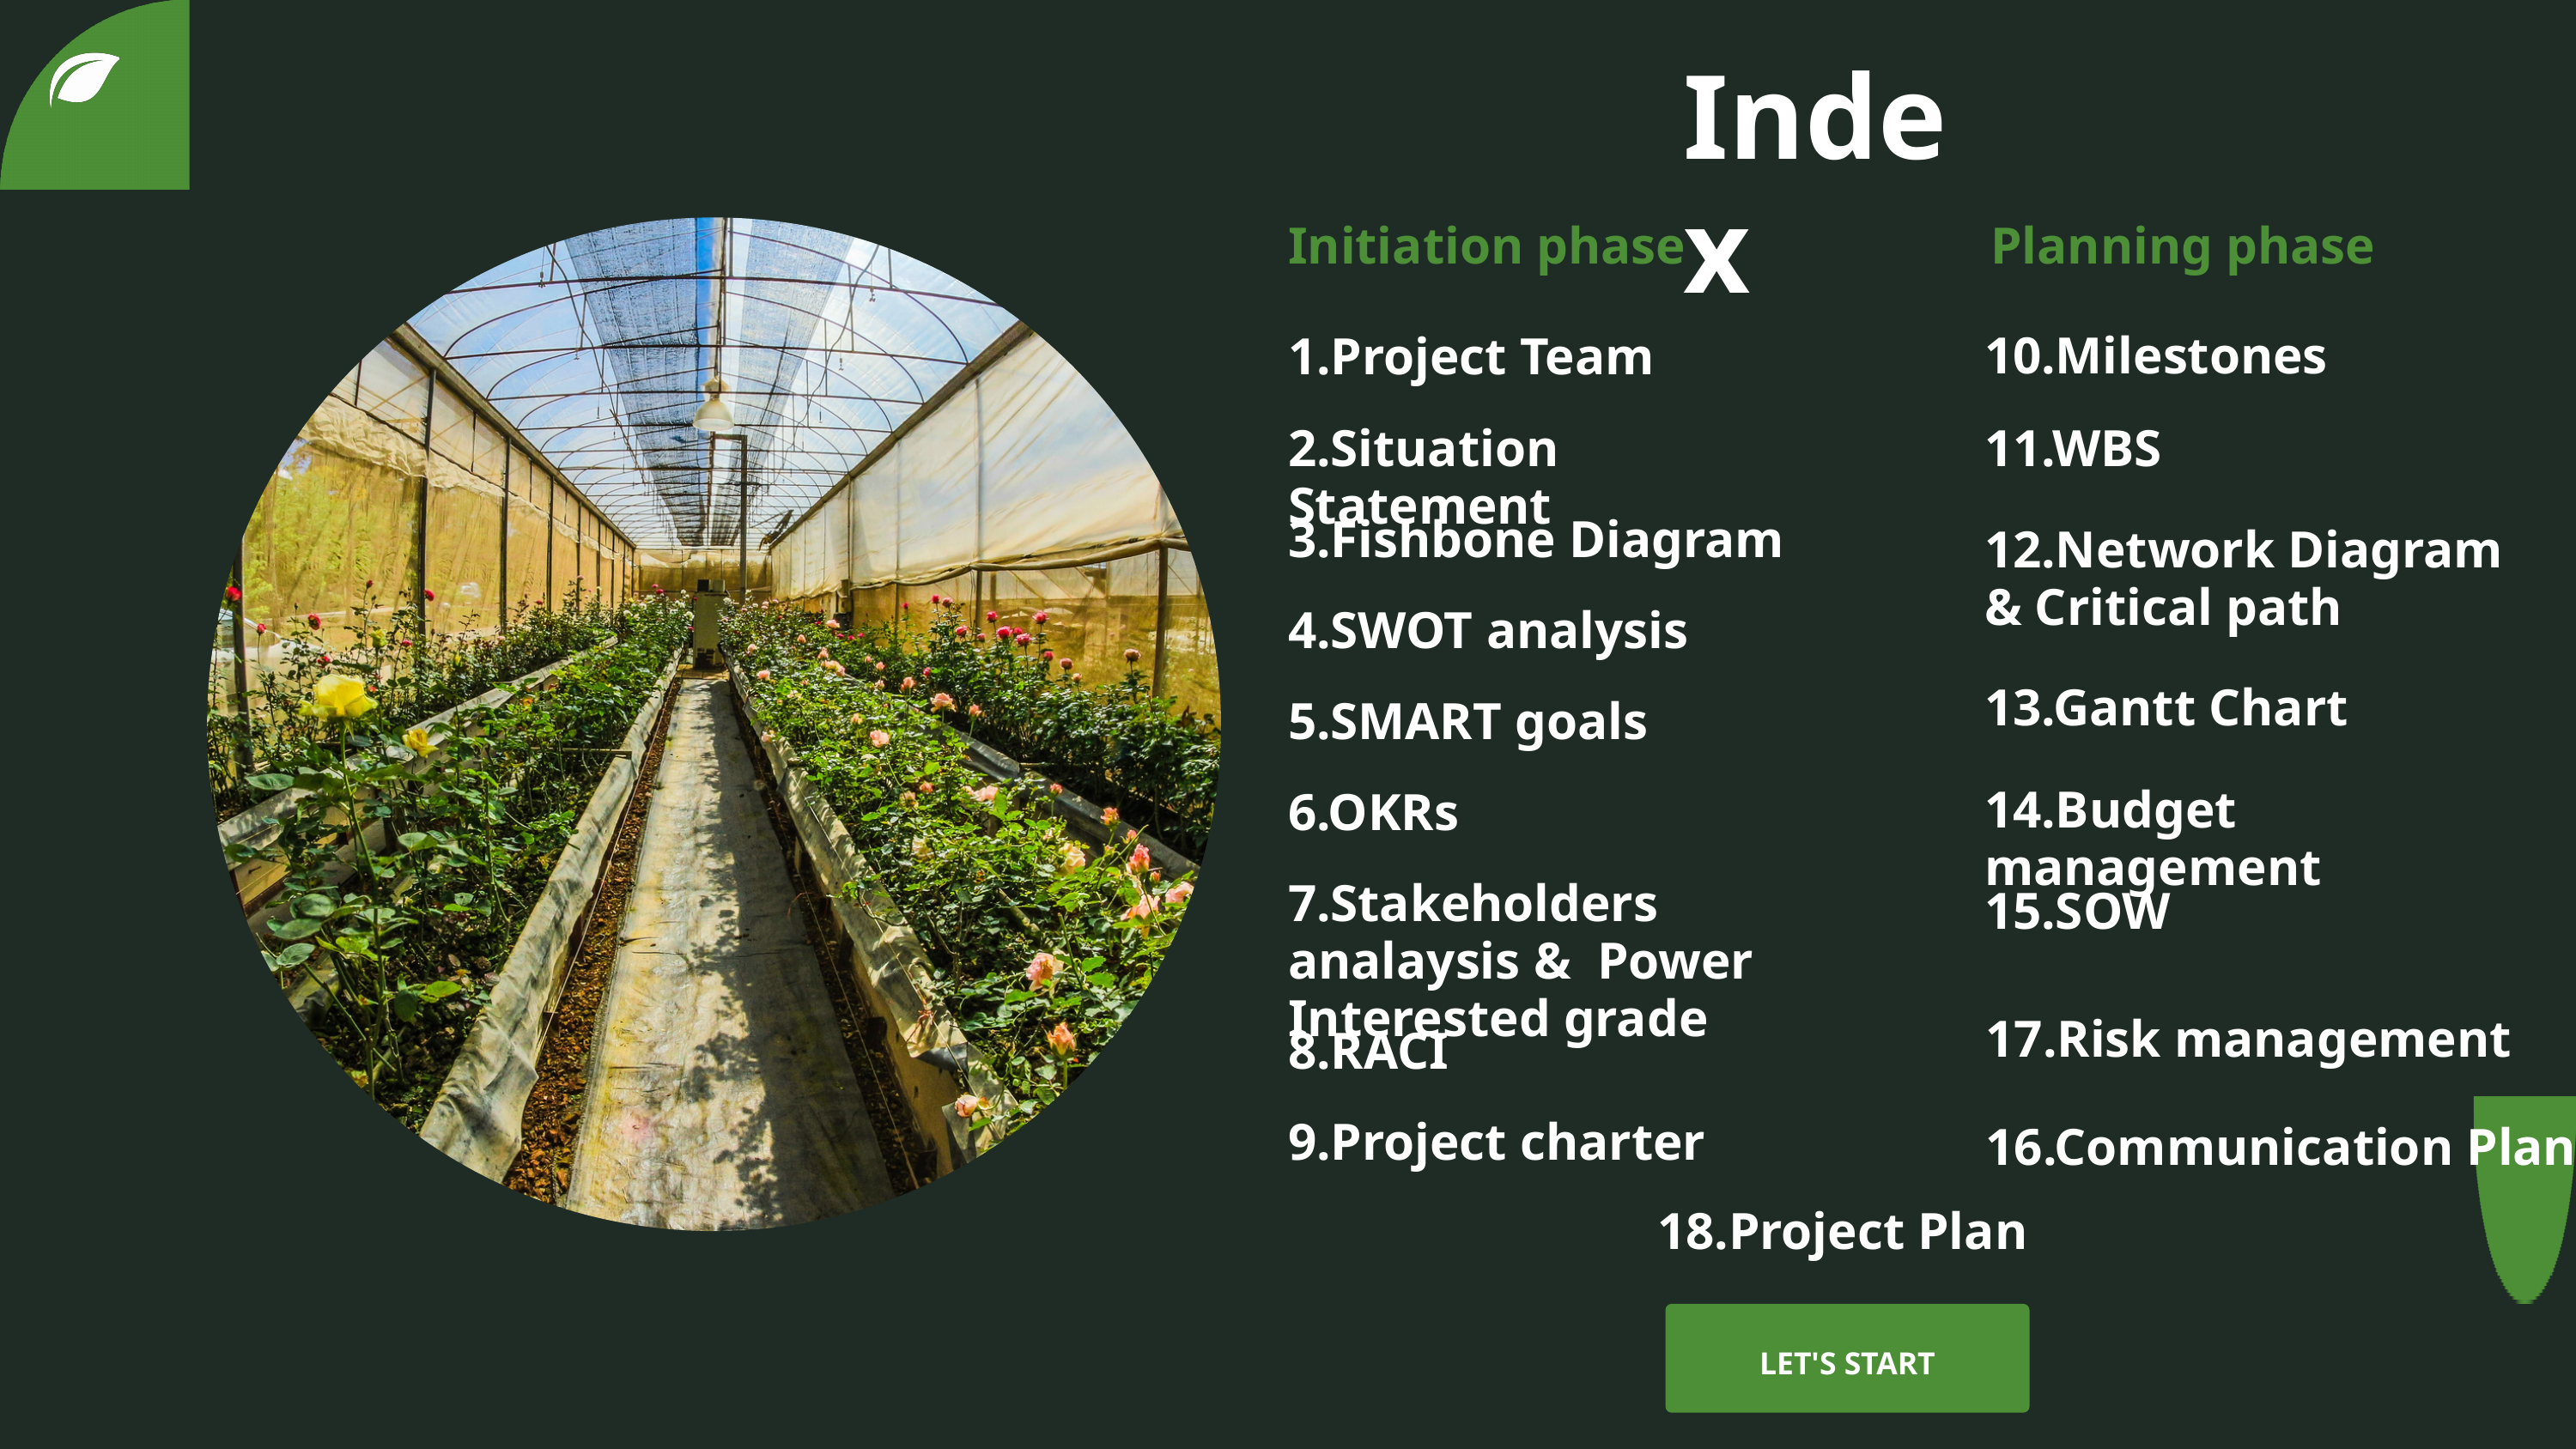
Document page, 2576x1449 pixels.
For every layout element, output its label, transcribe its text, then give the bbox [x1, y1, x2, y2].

text_box 15.SOW [1984, 882, 2576, 940]
text_box 2.Situation Statement [1288, 418, 1796, 509]
text_box [2473, 1175, 2576, 1304]
text_box Planning phase [1990, 215, 2403, 274]
text_box 7.Stakeholders analaysis & Power Interested grade [1288, 873, 1880, 1047]
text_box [206, 217, 1222, 1232]
text_box 10.Milestones [1984, 325, 2409, 384]
text_box 18.Project Plan [1657, 1202, 2038, 1260]
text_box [1665, 1303, 2030, 1413]
text_box 14.Budget management [1984, 779, 2576, 882]
text_box 1.Project Team [1287, 327, 1700, 385]
text_box 11.WBS [1984, 418, 2409, 476]
text_box [0, 0, 190, 190]
text_box Index [1683, 49, 2012, 317]
text_box 17.Risk management [1985, 1009, 2576, 1067]
text_box 8.RACI [1287, 1021, 1500, 1079]
text_box 12.Network Diagram & Critical path [1984, 519, 2526, 636]
text_box 16.Communication Plan [1985, 1117, 2576, 1175]
text_box [49, 48, 120, 116]
text_box [2473, 1096, 2576, 1117]
text_box 6.OKRs [1288, 782, 1796, 840]
text_box 9.Project charter [1288, 1112, 1713, 1170]
text_box 3.Fishbone Diagram [1288, 509, 1796, 567]
text_box 5.SMART goals [1288, 691, 1796, 749]
text_box 4.SWOT analysis [1288, 600, 1796, 658]
text_box 13.Gantt Chart [1984, 678, 2409, 737]
text_box Initiation phase [1287, 215, 1700, 274]
